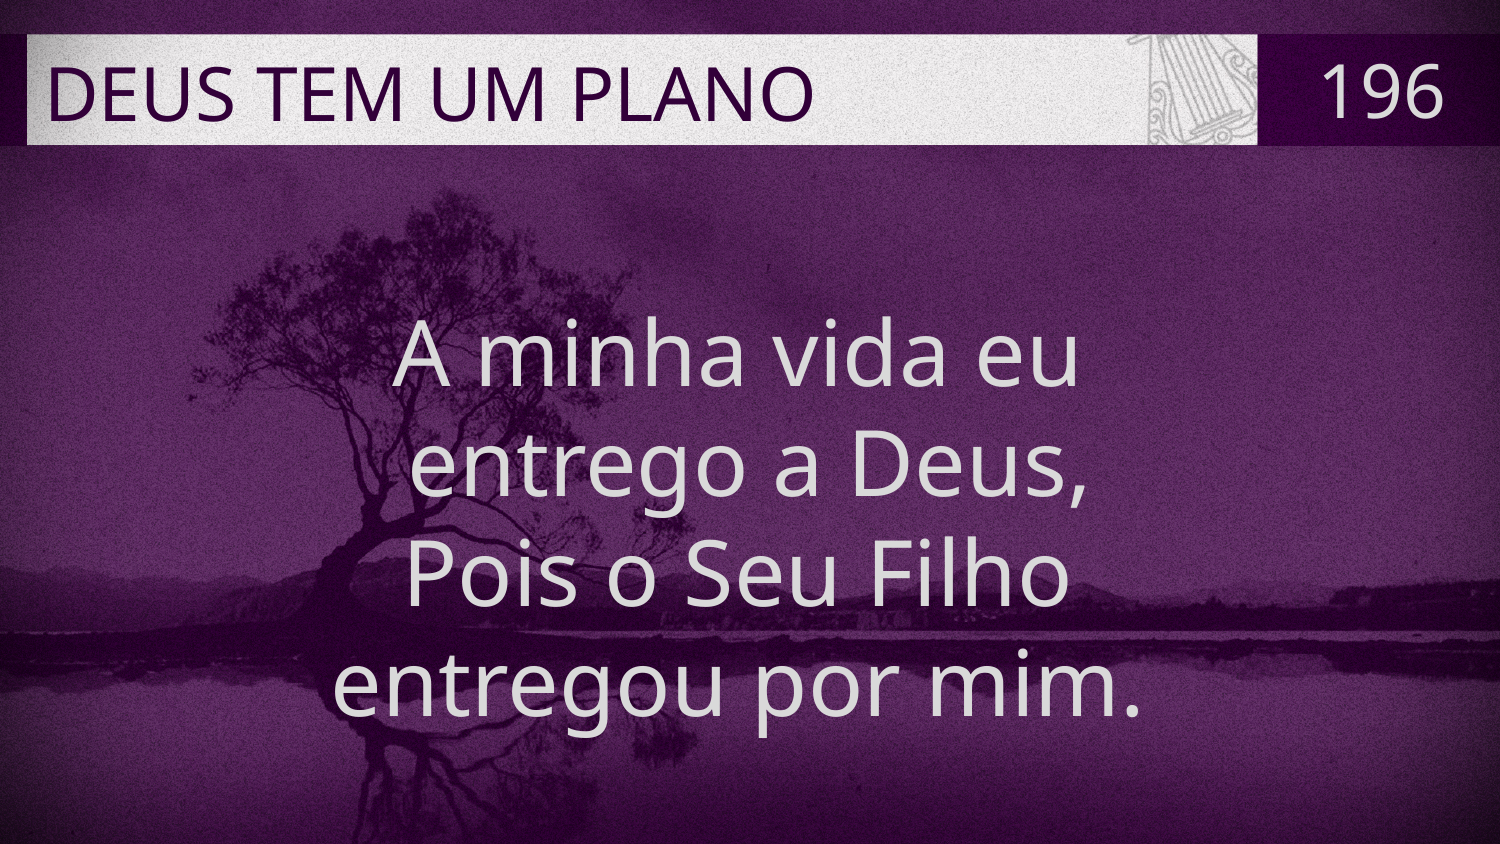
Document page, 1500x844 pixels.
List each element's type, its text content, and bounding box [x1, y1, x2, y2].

list A minha vida eu entrego a Deus, Pois o Seu Filho entregou por mim. [0, 185, 1500, 844]
list 196 [1281, 36, 1483, 143]
picture [0, 0, 1500, 185]
title DEUS TEM UM PLANO [29, 33, 1258, 151]
